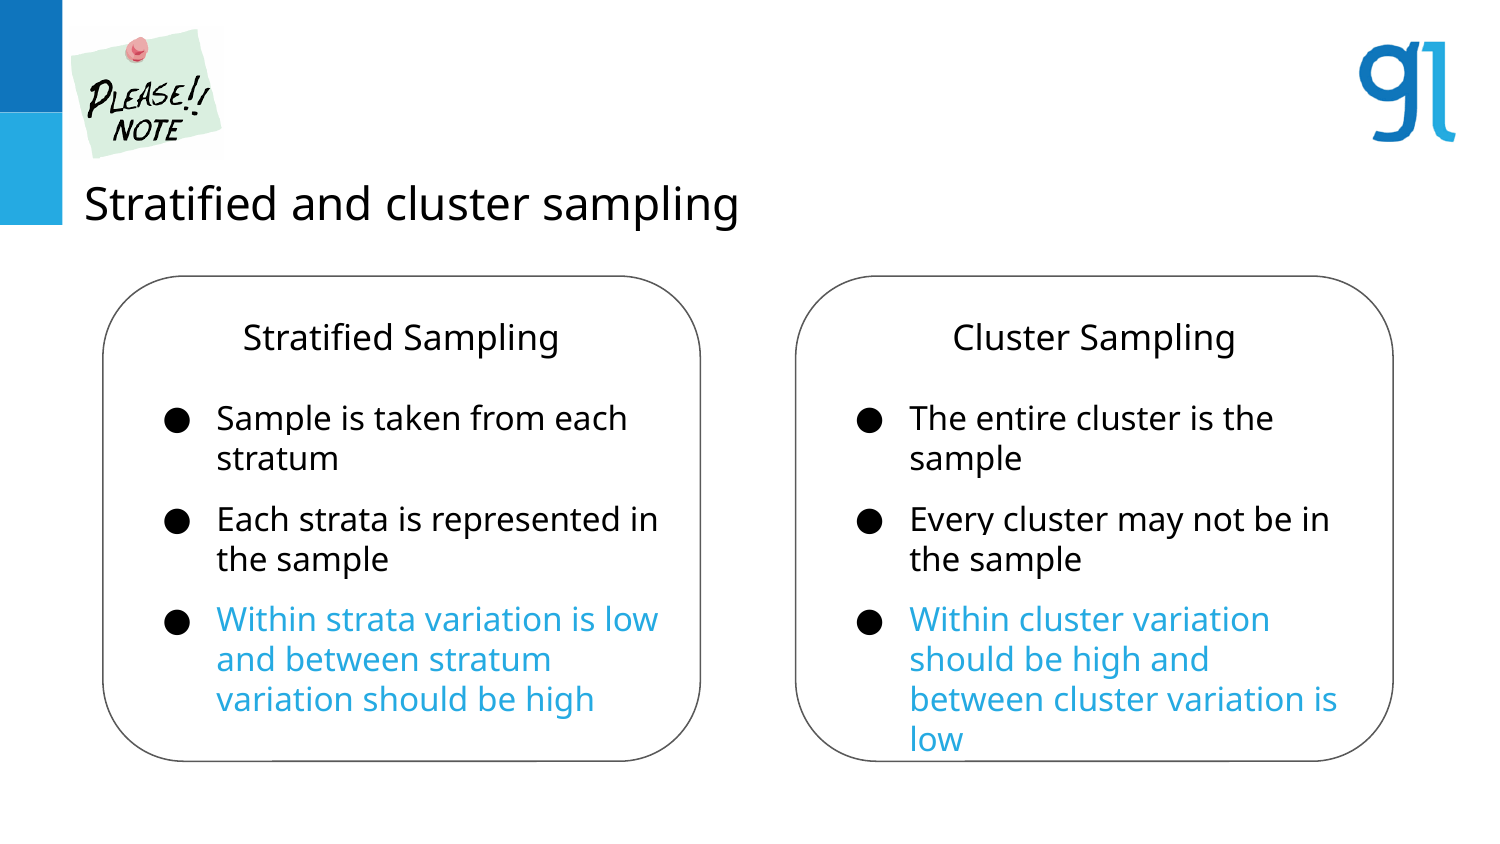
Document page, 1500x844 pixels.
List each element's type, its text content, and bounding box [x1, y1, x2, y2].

text_box Stratified Sampling Sample is taken from each stratum Each strata is represented in the sample Within strata variation is low and between stratum variation should be high [102, 276, 701, 762]
picture [69, 26, 224, 159]
subtitle Stratified and cluster sampling [69, 159, 946, 238]
picture [1331, 17, 1482, 167]
text_box Cluster Sampling The entire cluster is the sample Every cluster may not be in the sample Within cluster variation should be high and between cluster variation is low [795, 276, 1394, 762]
